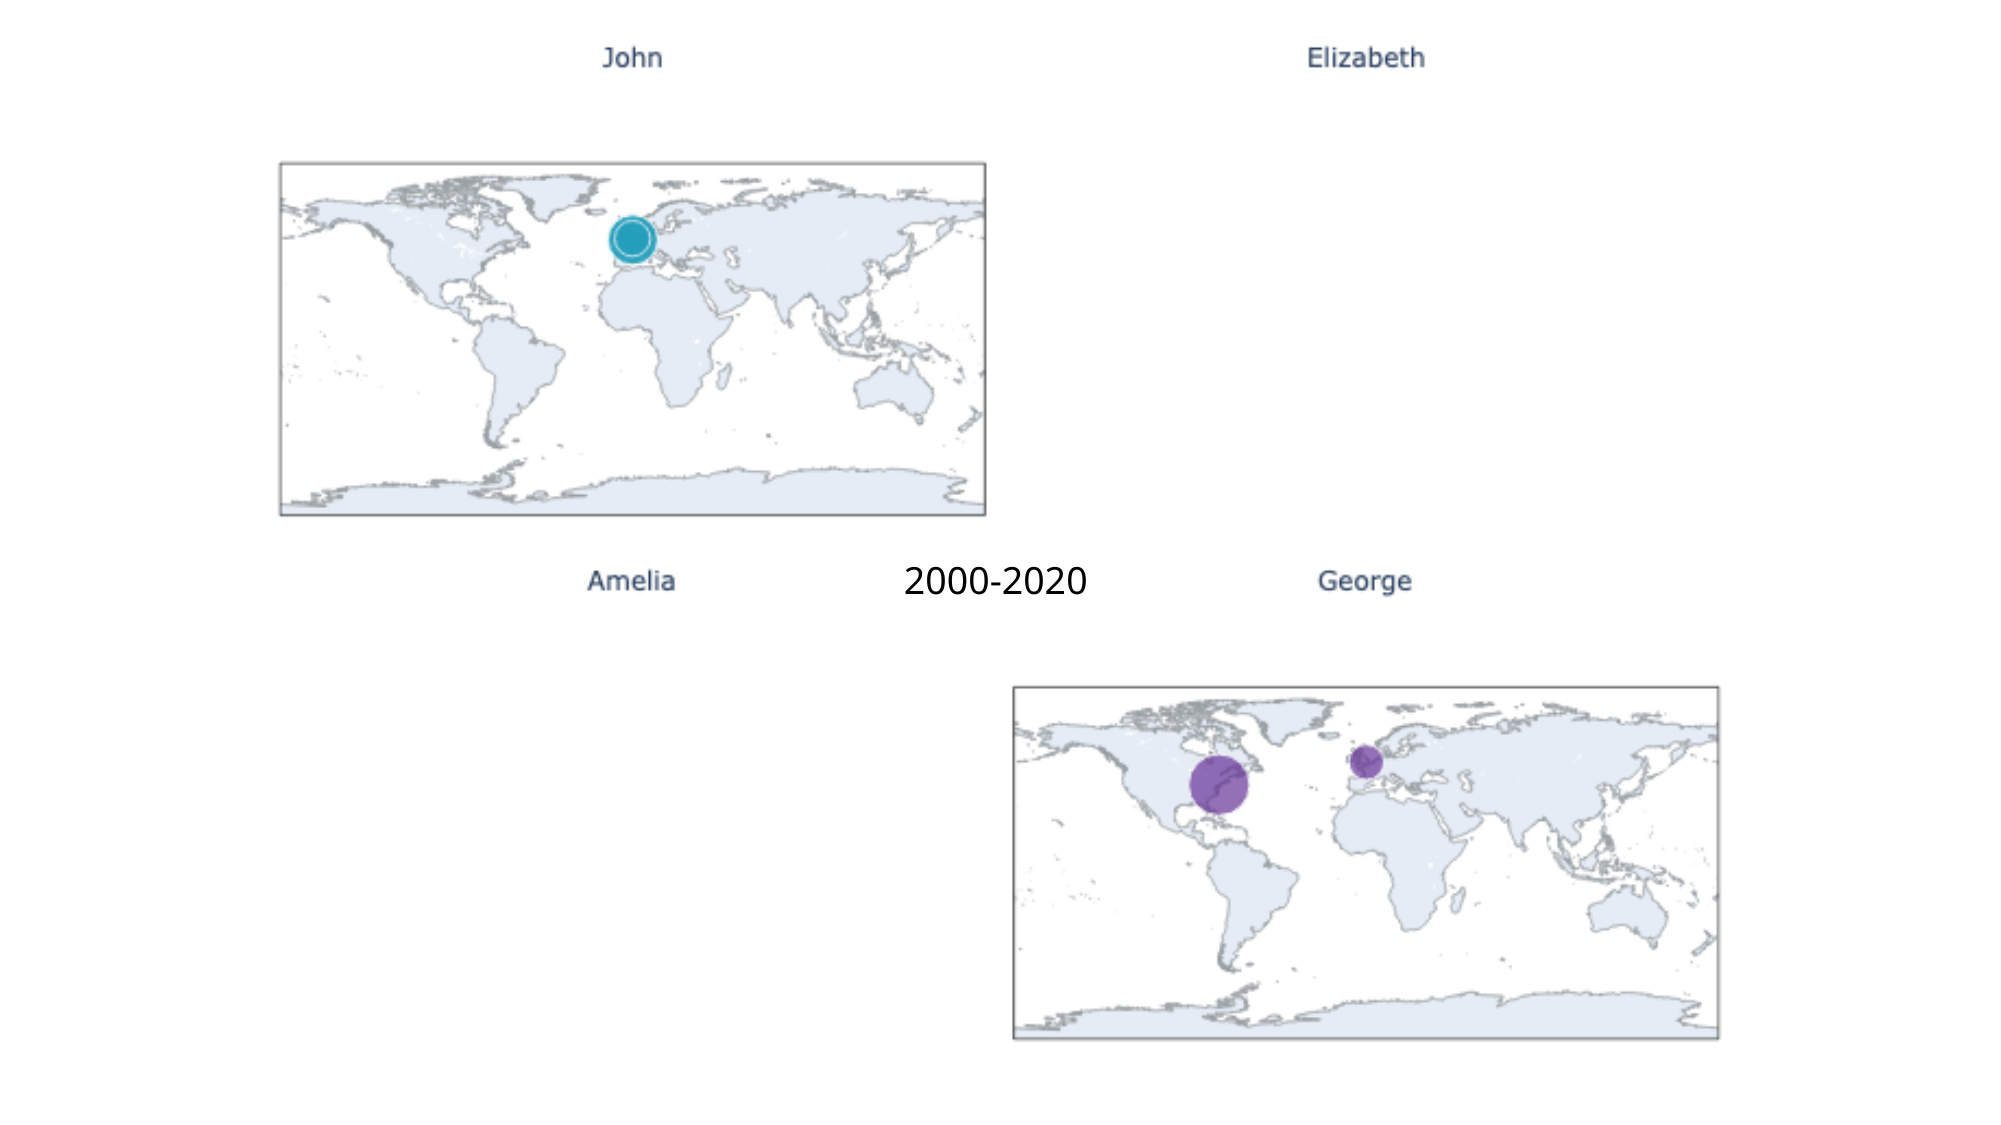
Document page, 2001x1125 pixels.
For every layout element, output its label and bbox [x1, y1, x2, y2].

picture [237, 35, 1763, 1125]
